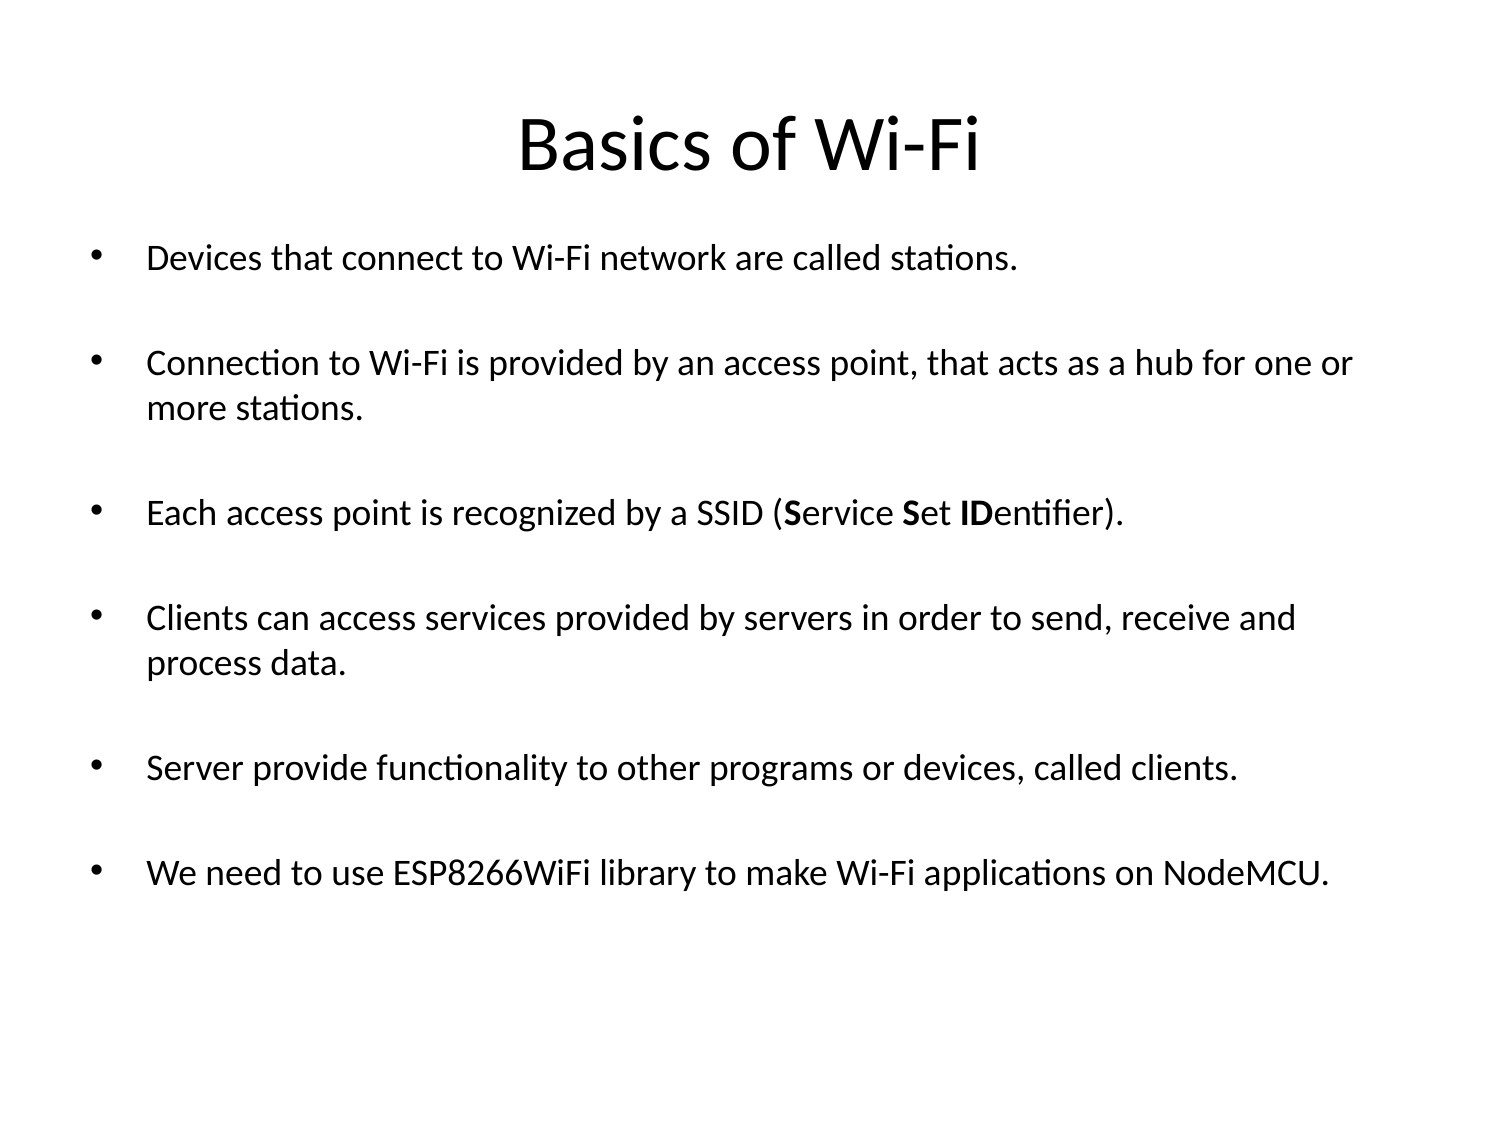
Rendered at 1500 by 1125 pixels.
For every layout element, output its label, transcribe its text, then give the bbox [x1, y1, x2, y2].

title Basics of Wi-Fi [75, 45, 1425, 224]
list Devices that connect to Wi-Fi network are called stations. Connection to Wi-Fi is provided by an access point, that acts as a hub for one or more stations. Each access point is recognized by a SSID (Service Set IDentifier). Clients can access services provided by servers in order to send, receive and process data. Server provide functionality to other programs or devices, called clients. We need to use ESP8266WiFi library to make Wi-Fi applications on NodeMCU. [75, 224, 1425, 1005]
